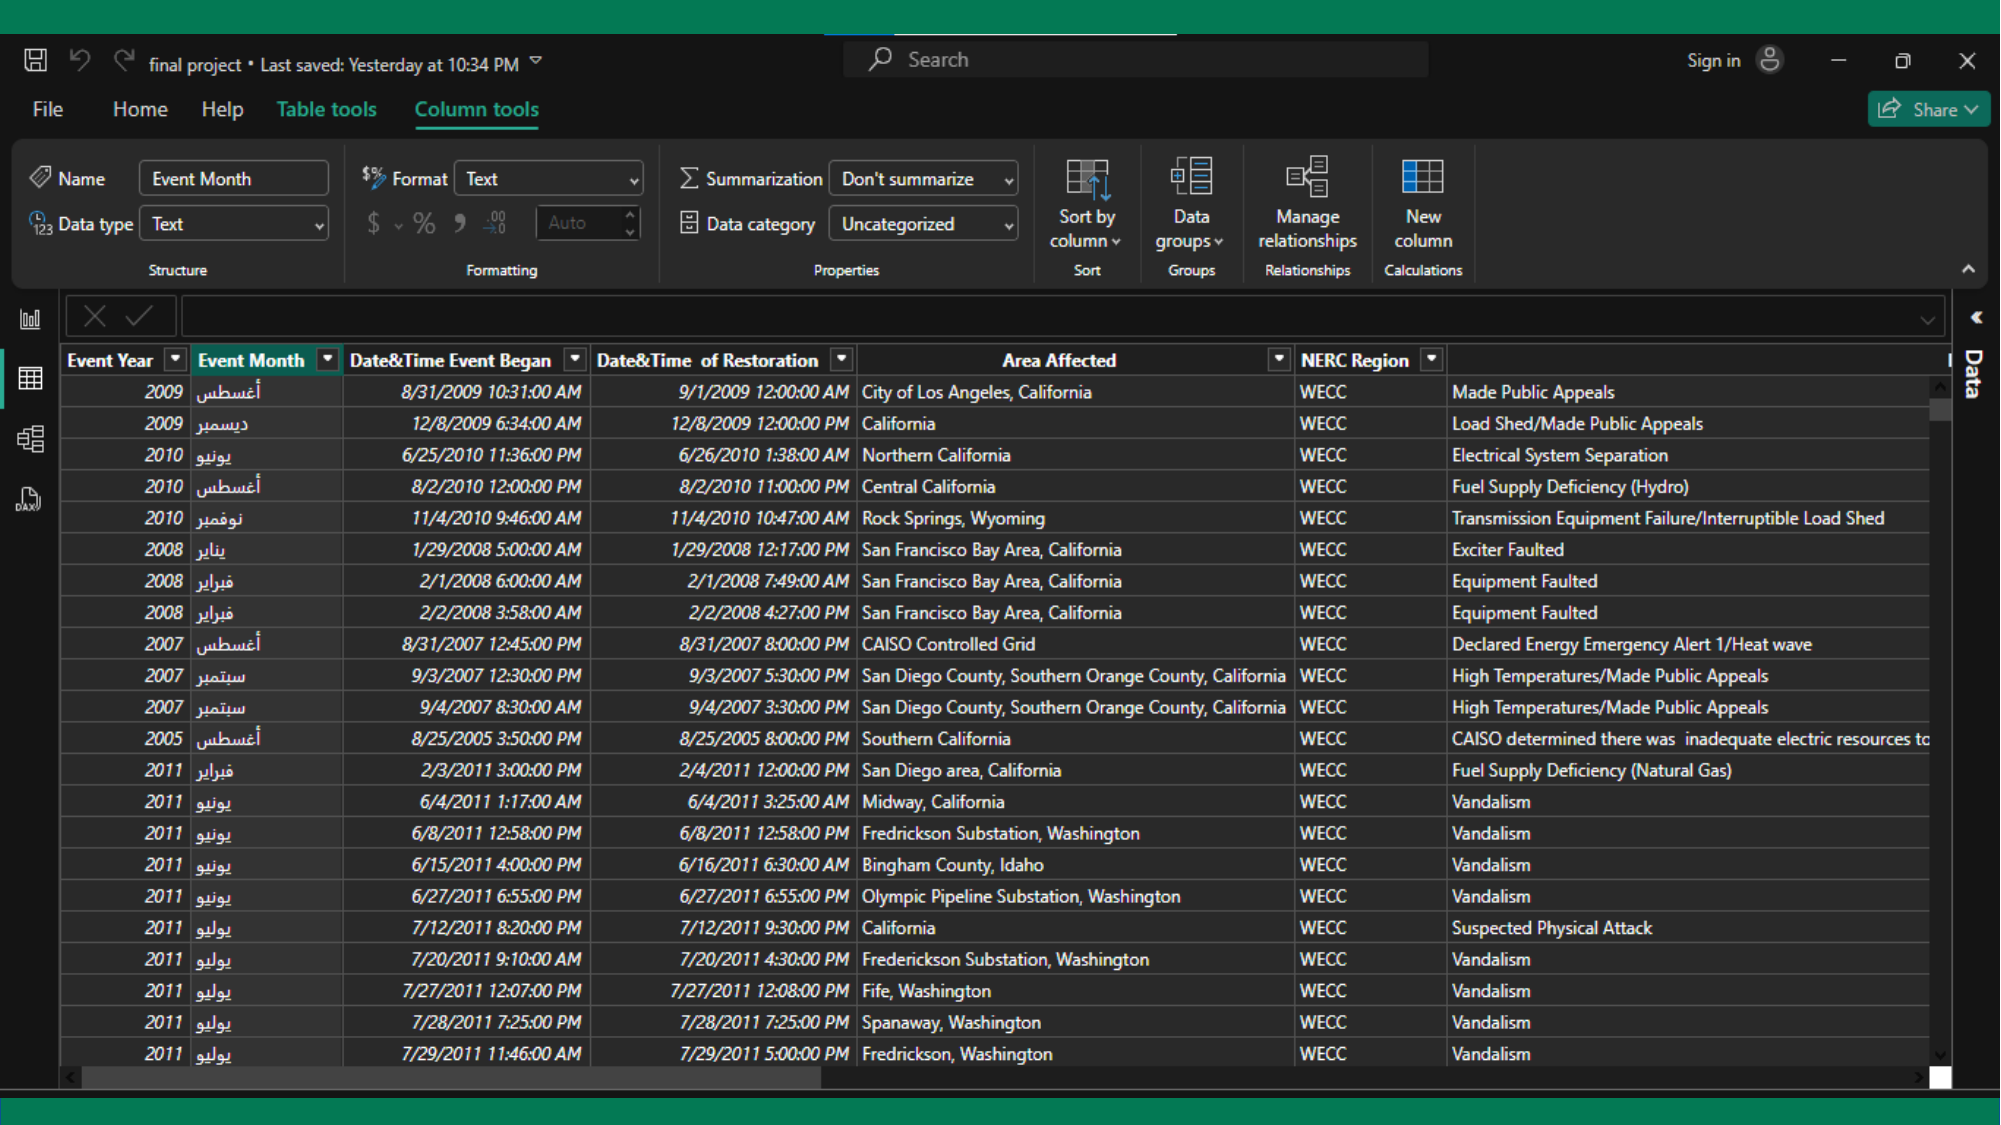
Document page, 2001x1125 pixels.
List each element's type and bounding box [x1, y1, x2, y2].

picture [0, 34, 2000, 1098]
text_box [0, 0, 2000, 34]
text_box [0, 1098, 2000, 1125]
